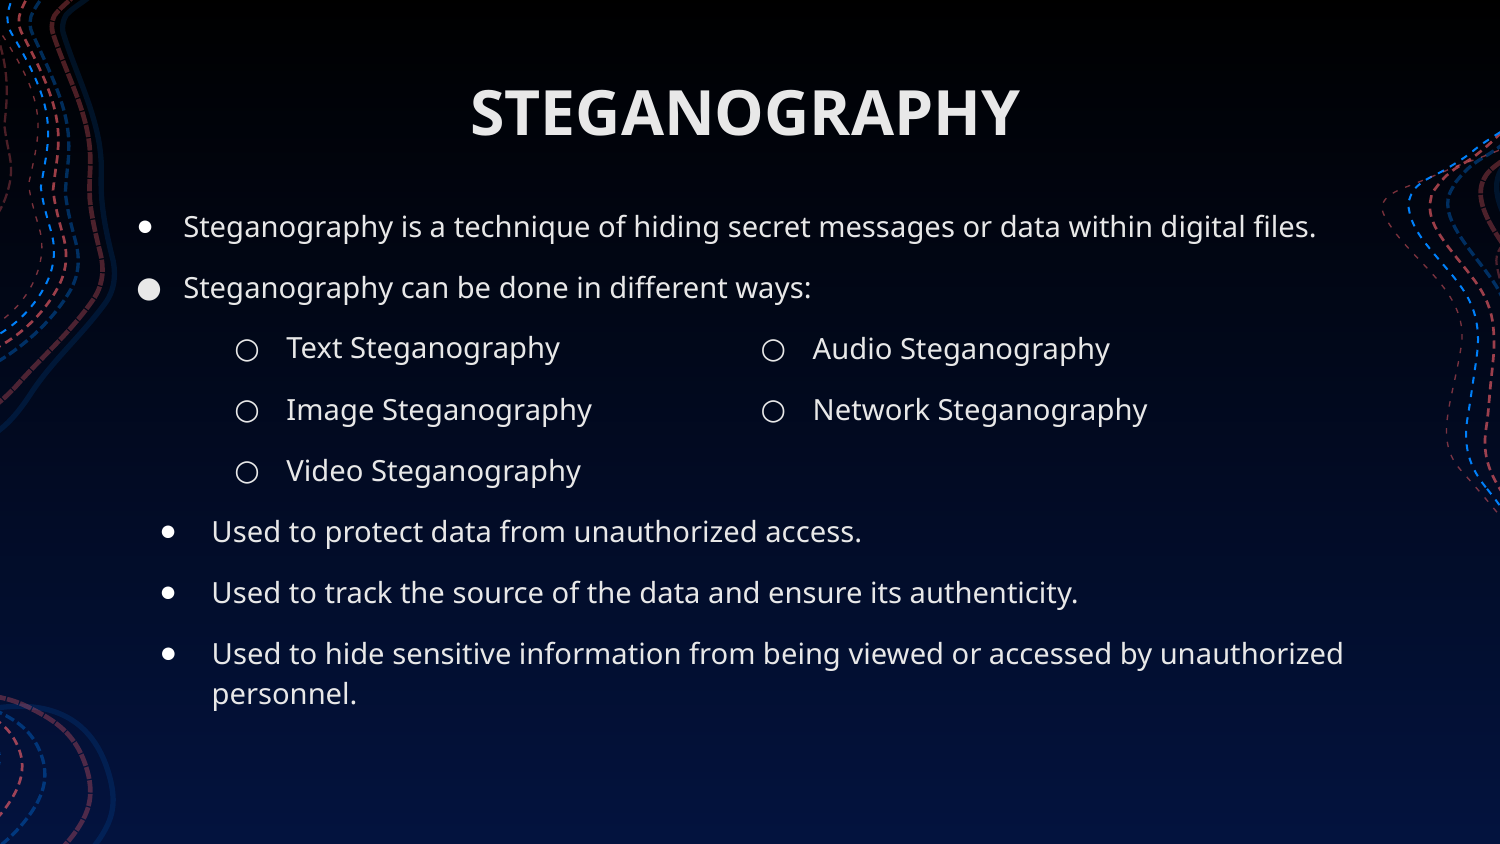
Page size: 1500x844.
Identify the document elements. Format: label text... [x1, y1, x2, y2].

text_box Steganography is a technique of hiding secret messages or data within digital files. Steganography can be done in different ways: Text Steganography Image Steganography Video Steganography Used to protect data from unauthorized access. Used to track the source of the data and ensure its authenticity. Used to hide sensitive information from being viewed or accessed by unauthorized personnel. [121, 195, 1435, 792]
title STEGANOGRAPHY [113, 58, 1378, 162]
text_box Audio Steganography Network Steganography [647, 309, 1204, 497]
